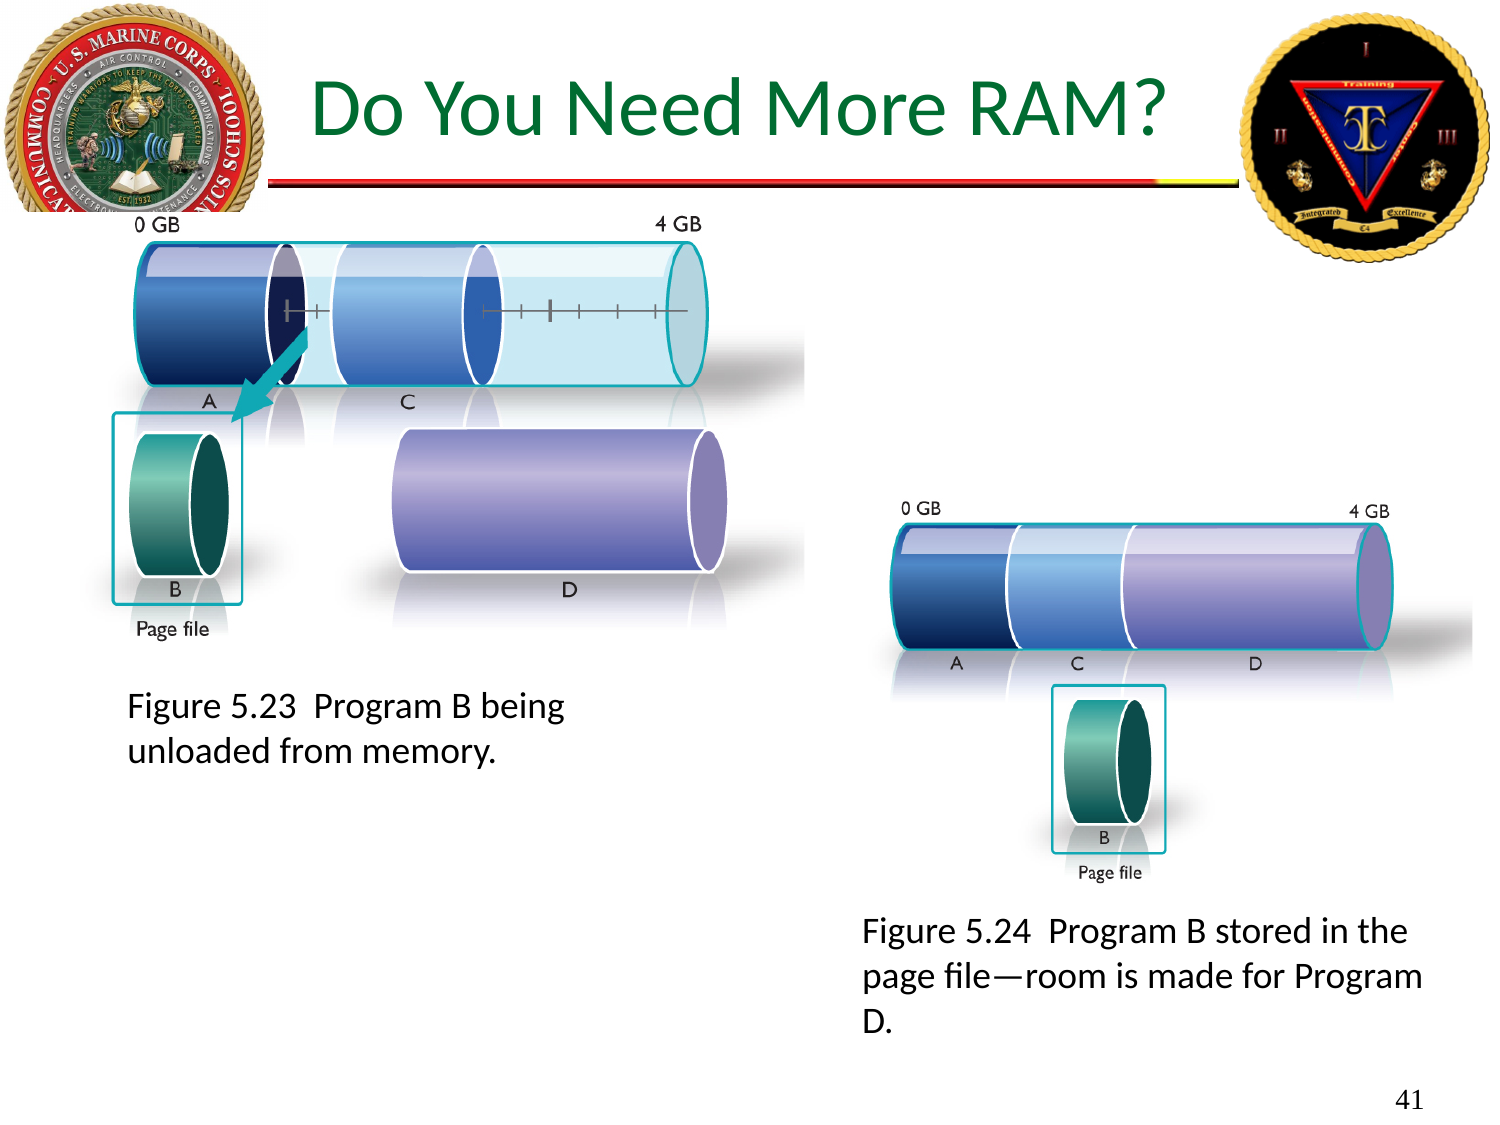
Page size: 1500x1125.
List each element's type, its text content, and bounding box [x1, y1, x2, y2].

picture [0, 0, 1473, 907]
text_box Figure 5.23 Program B being unloaded from memory. [112, 673, 675, 779]
text_box Figure 5.24 Program B stored in the page file—room is made for Program D. [847, 914, 1473, 1049]
title Do You Need More RAM? [75, 45, 1425, 233]
picture [1239, 12, 1490, 263]
